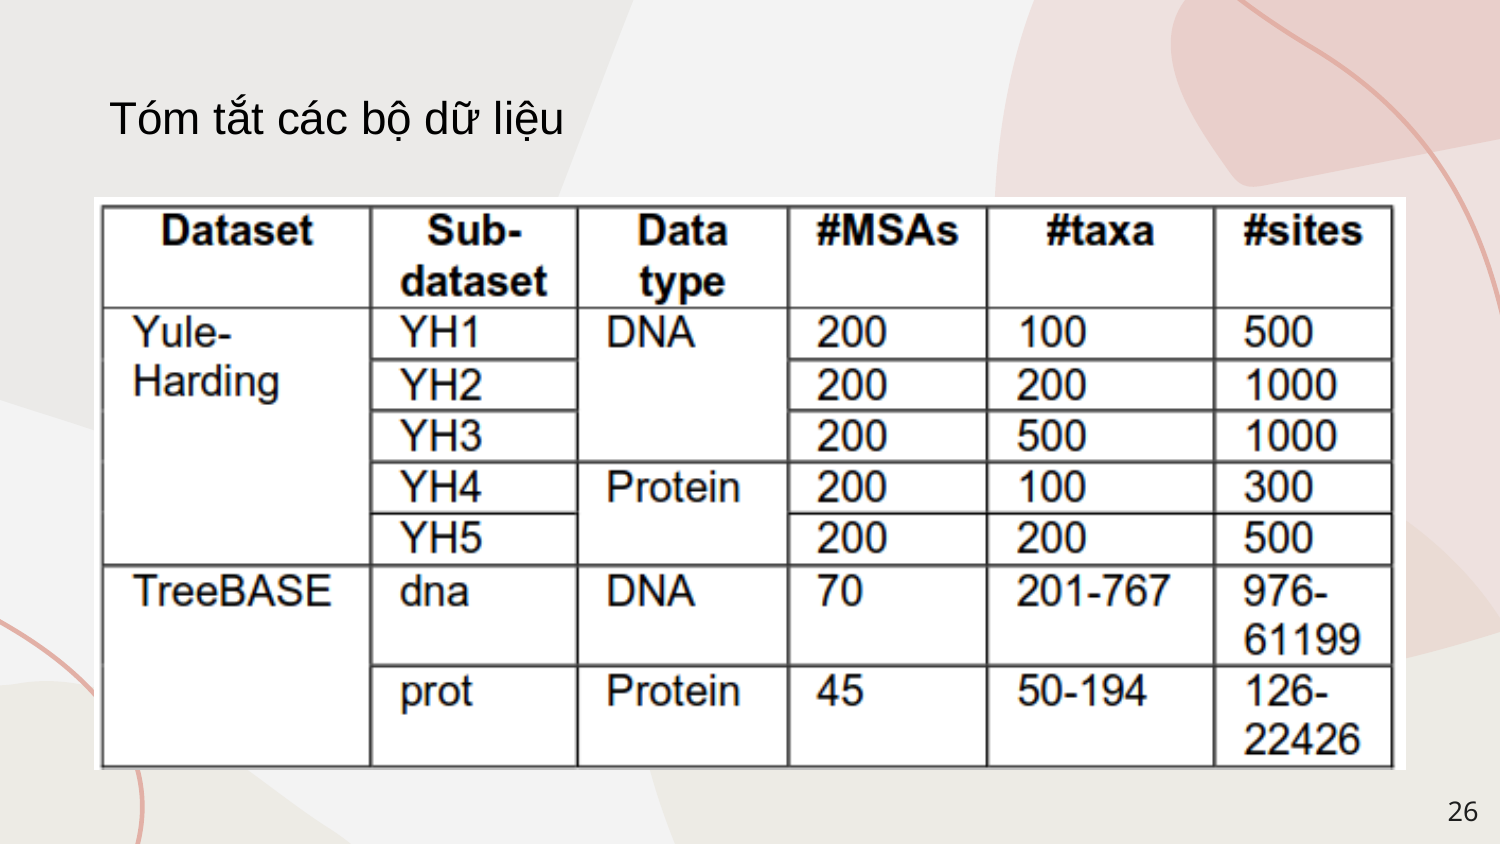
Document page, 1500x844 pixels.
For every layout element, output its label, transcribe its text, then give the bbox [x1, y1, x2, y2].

picture [93, 197, 1406, 771]
slide_number ‹#› [1403, 779, 1494, 844]
text_box Tóm tắt các bộ dữ liệu [94, 73, 998, 159]
